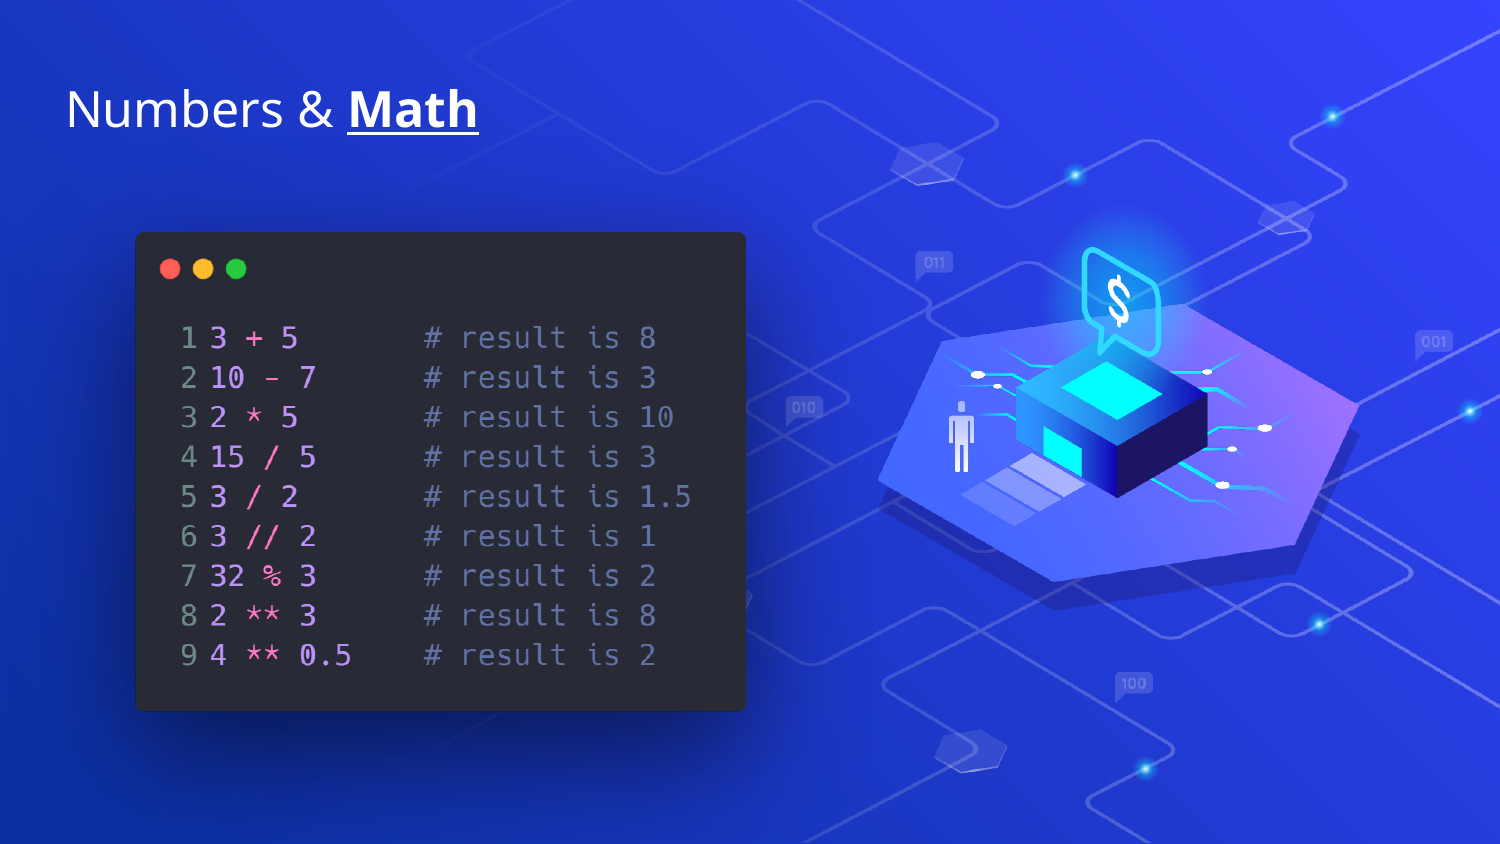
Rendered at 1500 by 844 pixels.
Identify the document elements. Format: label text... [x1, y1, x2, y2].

picture [0, 0, 1500, 844]
title Numbers & Math [65, 0, 1070, 138]
